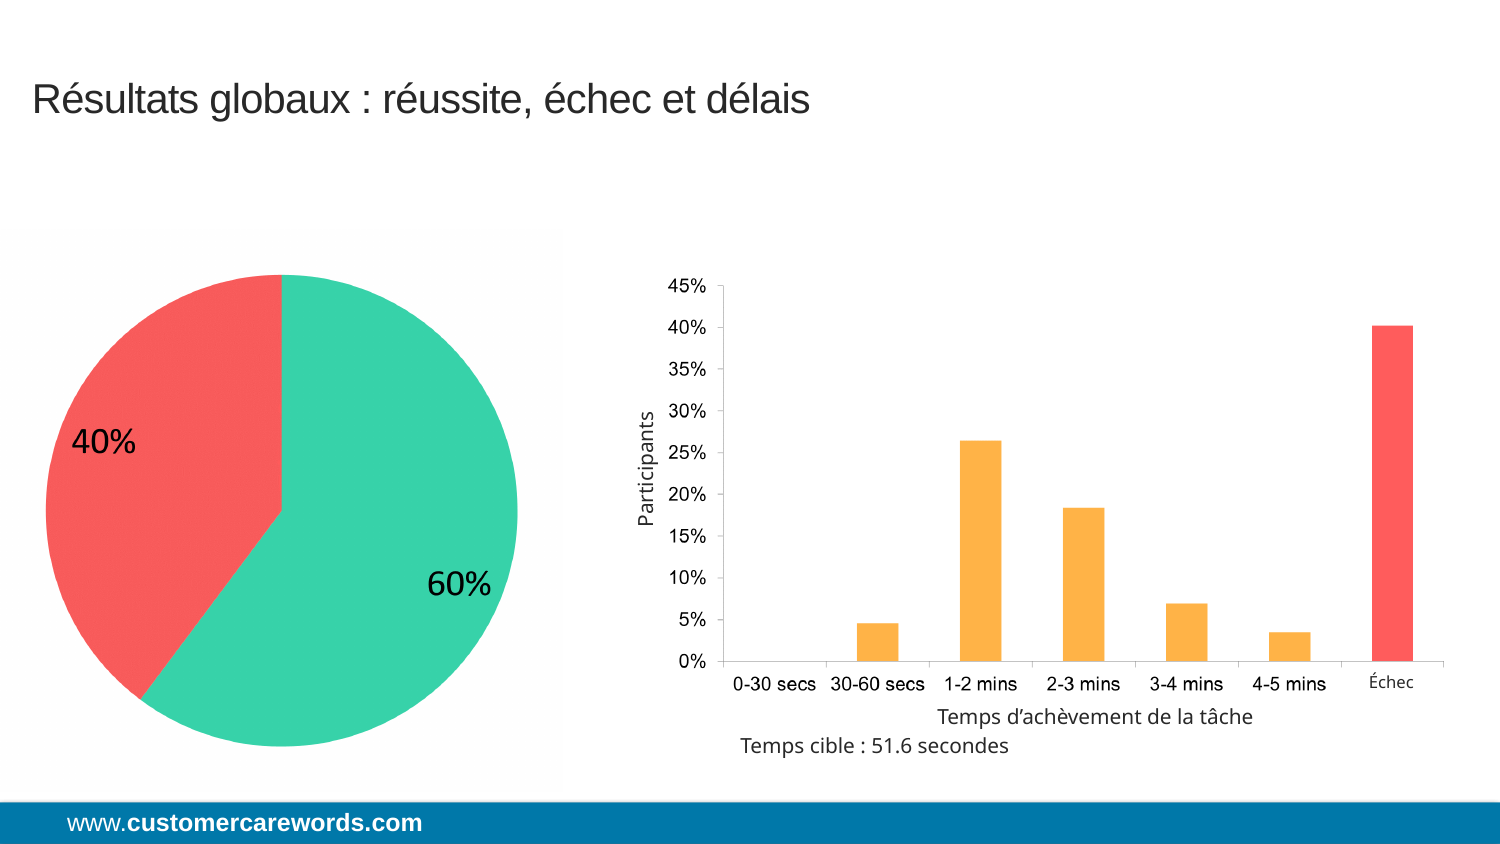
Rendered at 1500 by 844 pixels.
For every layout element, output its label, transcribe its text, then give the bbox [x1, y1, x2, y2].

picture [624, 228, 1459, 761]
picture [0, 228, 563, 792]
title Résultats globaux : réussite, échec et délais [31, 12, 1480, 123]
